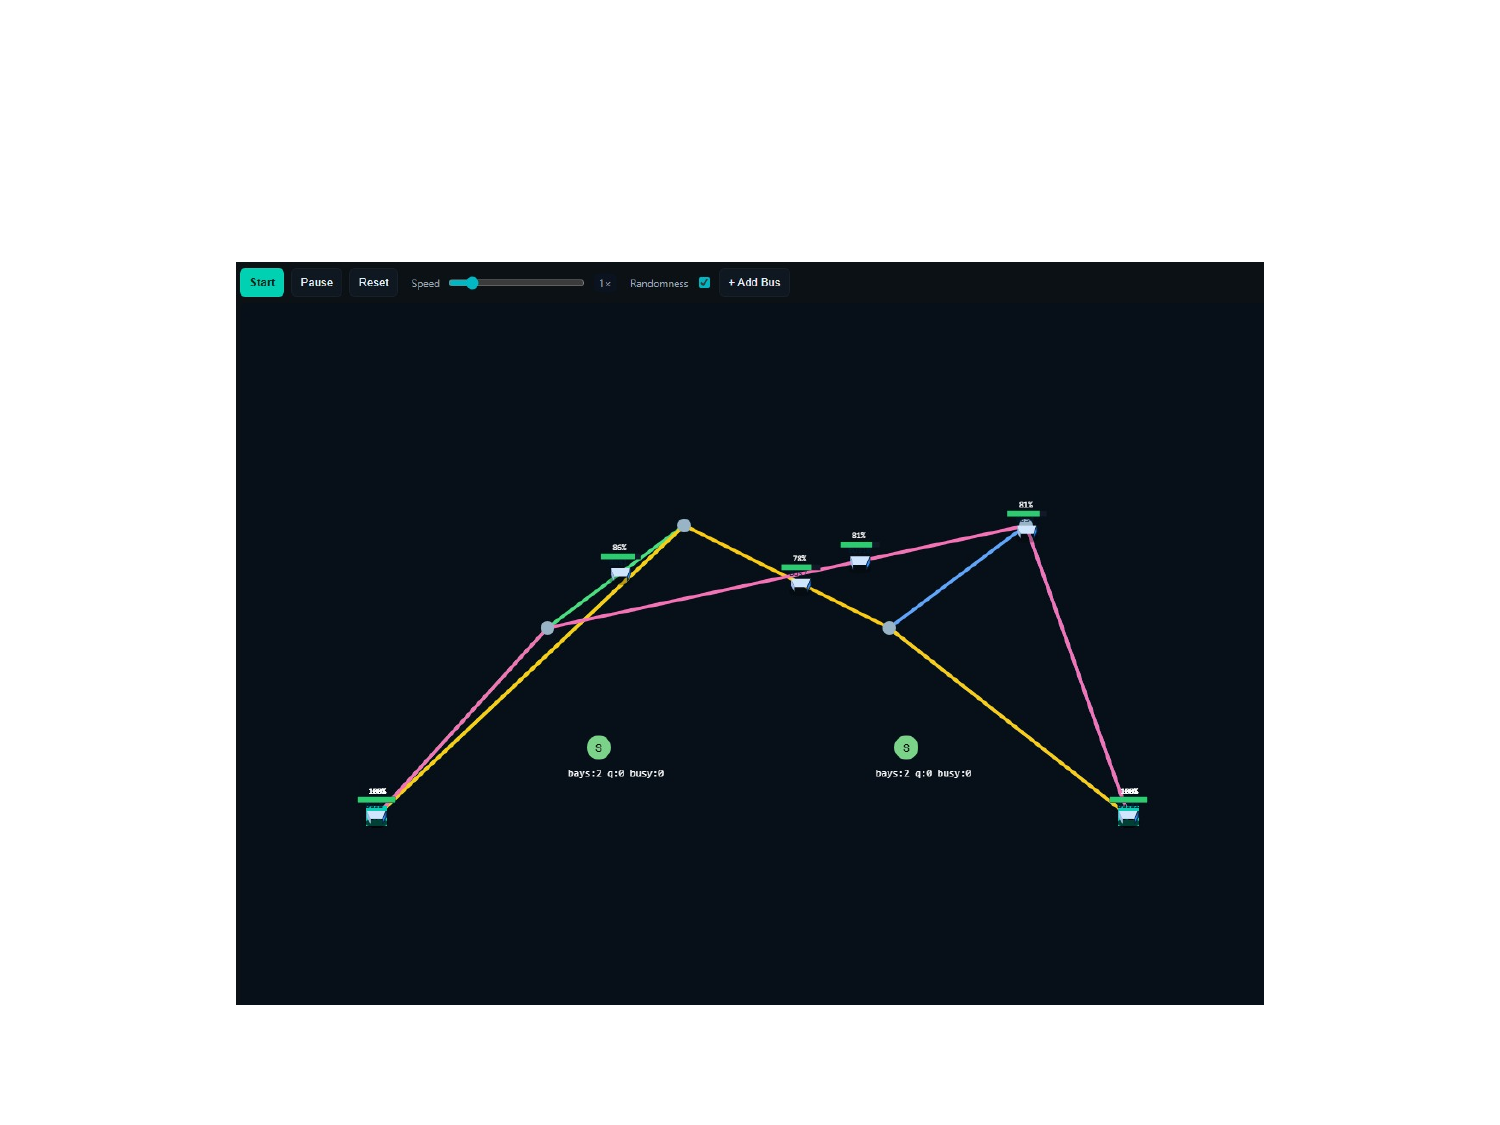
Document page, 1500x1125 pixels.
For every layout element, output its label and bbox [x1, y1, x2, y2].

list [236, 262, 1264, 1006]
